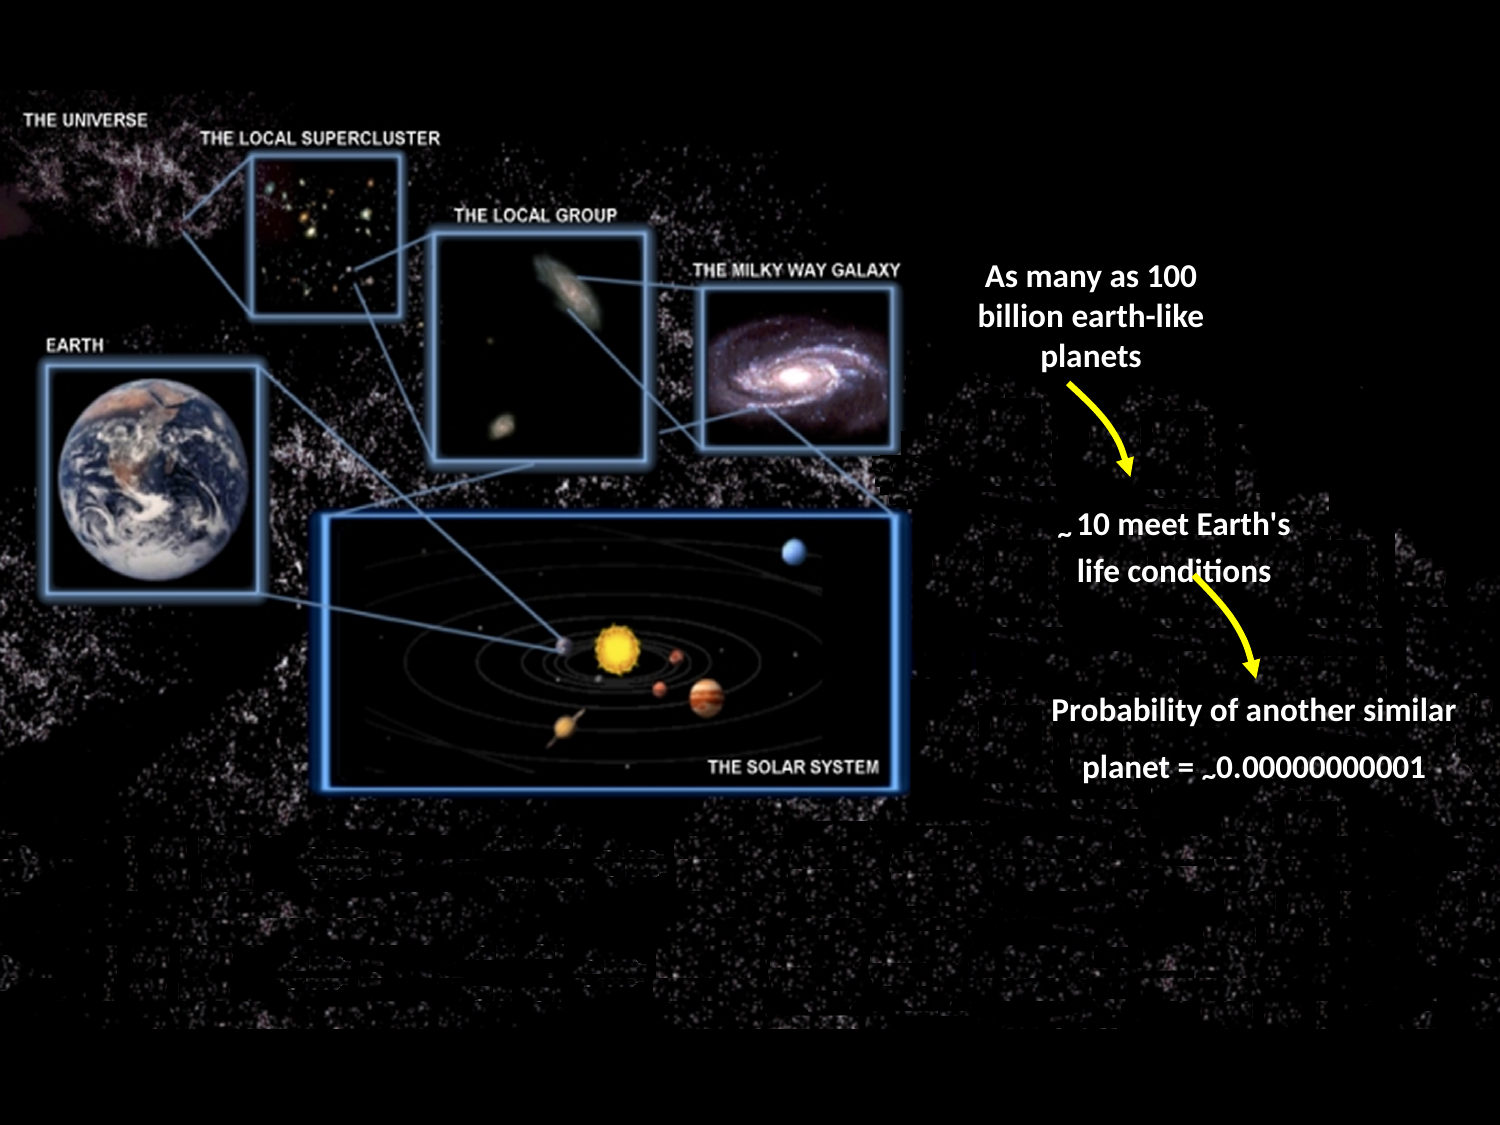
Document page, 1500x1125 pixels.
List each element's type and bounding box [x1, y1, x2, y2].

picture [0, 89, 1500, 1030]
